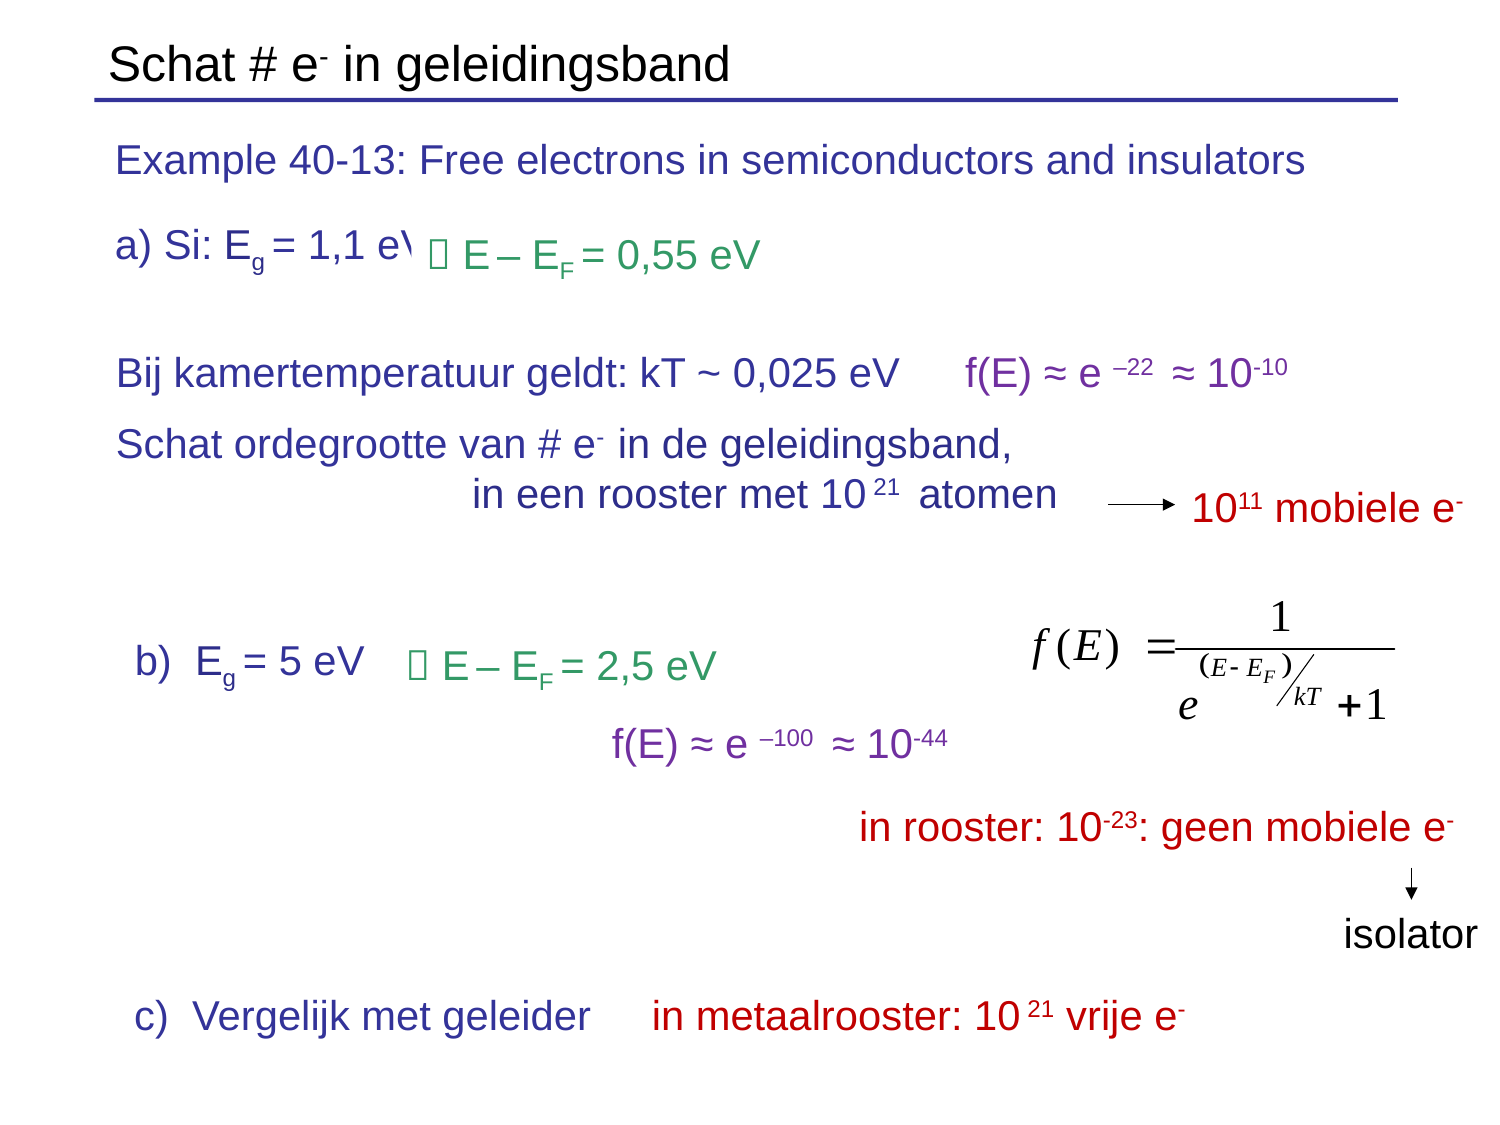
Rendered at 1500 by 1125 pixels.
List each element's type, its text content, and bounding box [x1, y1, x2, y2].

text_box b) Eg = 5 eV [119, 626, 380, 699]
text_box isolator [1328, 899, 1494, 965]
text_box  E – EF = 0,55 eV [411, 220, 889, 292]
text_box c) Vergelijk met geleider [119, 981, 607, 1046]
text_box in rooster: 10-23: geen mobiele e- [844, 792, 1470, 857]
text_box Example 40-13: Free electrons in semiconductors and insulators a) Si: Eg = 1,1 eV [100, 125, 1415, 283]
text_box in metaalrooster: 10 21 vrije e- [636, 981, 1201, 1046]
text_box  E – EF = 2,5 eV [390, 631, 845, 703]
text_box 1011 mobiele e- [1176, 473, 1479, 538]
text_box Bij kamertemperatuur geldt: kT ~ 0,025 eV Schat ordegrootte van # e- in de geleidingsband, in een rooster met 10 21 atomen [101, 338, 1483, 524]
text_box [1016, 588, 1412, 740]
text_box Schat # e- in geleidingsband [93, 11, 1411, 112]
text_box f(E) ≈ e –22 ≈ 10-10 [950, 338, 1303, 404]
text_box f(E) ≈ e –100 ≈ 10-44 [596, 709, 963, 775]
